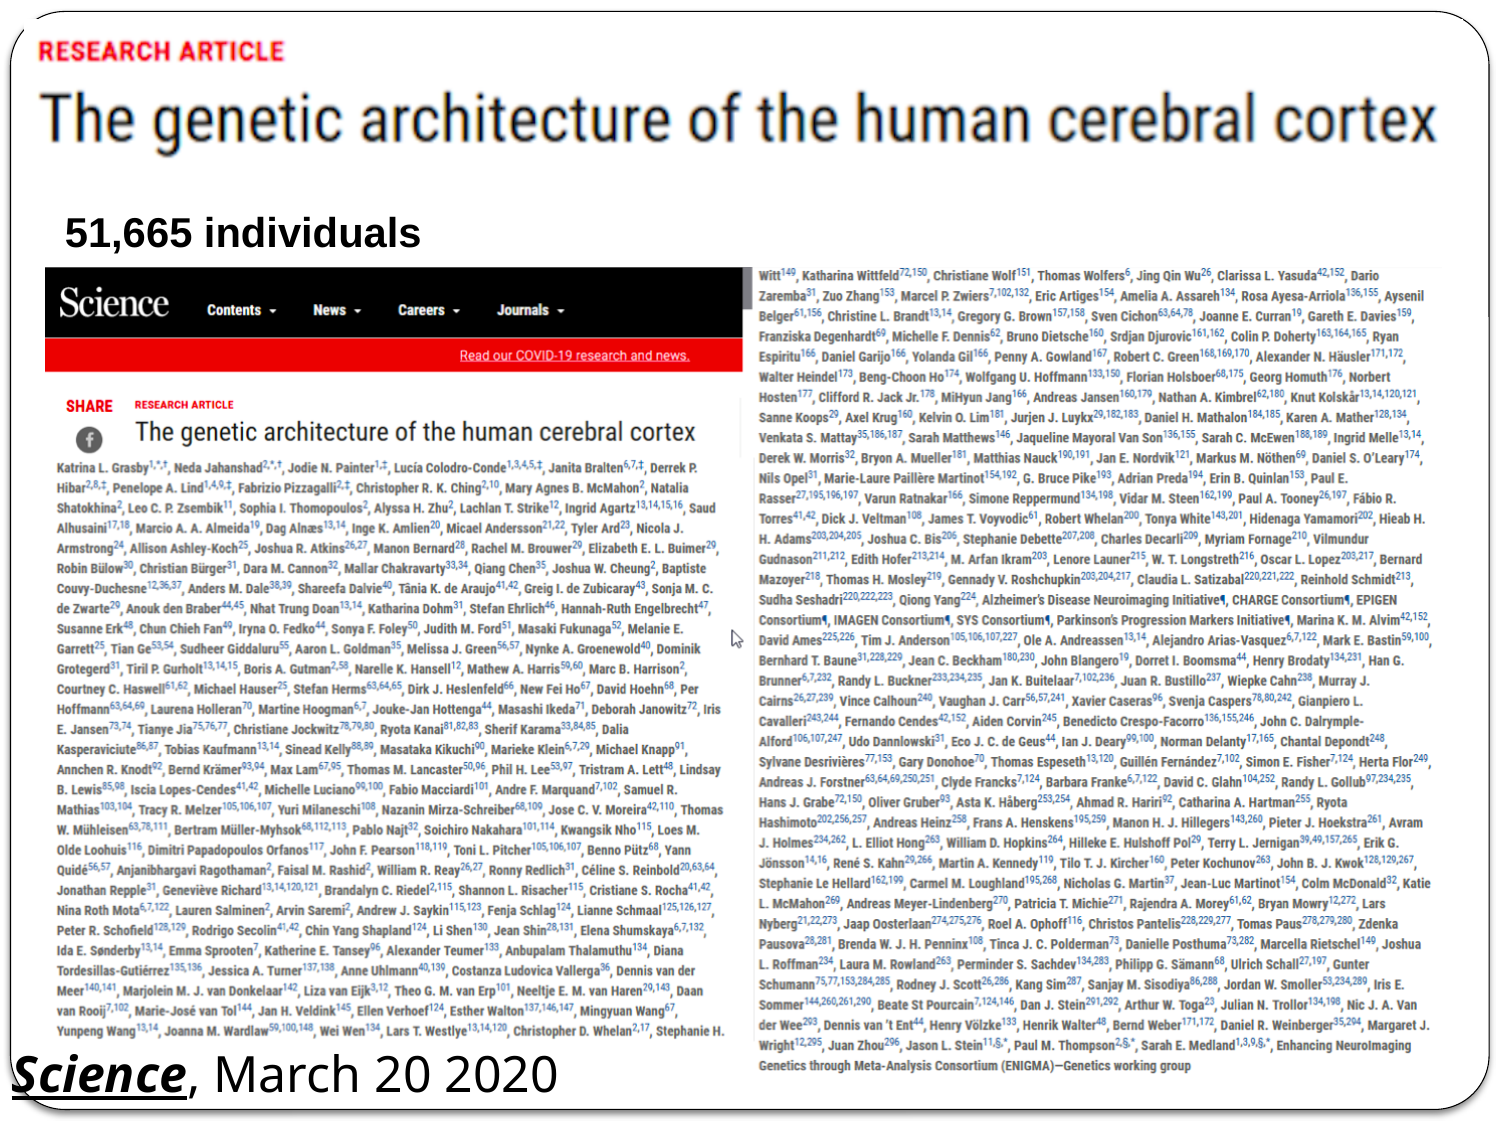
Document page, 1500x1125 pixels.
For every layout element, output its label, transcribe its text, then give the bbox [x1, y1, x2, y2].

picture [24, 19, 1463, 178]
text_box 51,665 individuals [49, 198, 800, 263]
text_box Science, March 20 2020 [0, 1034, 587, 1110]
picture [45, 267, 1443, 1076]
